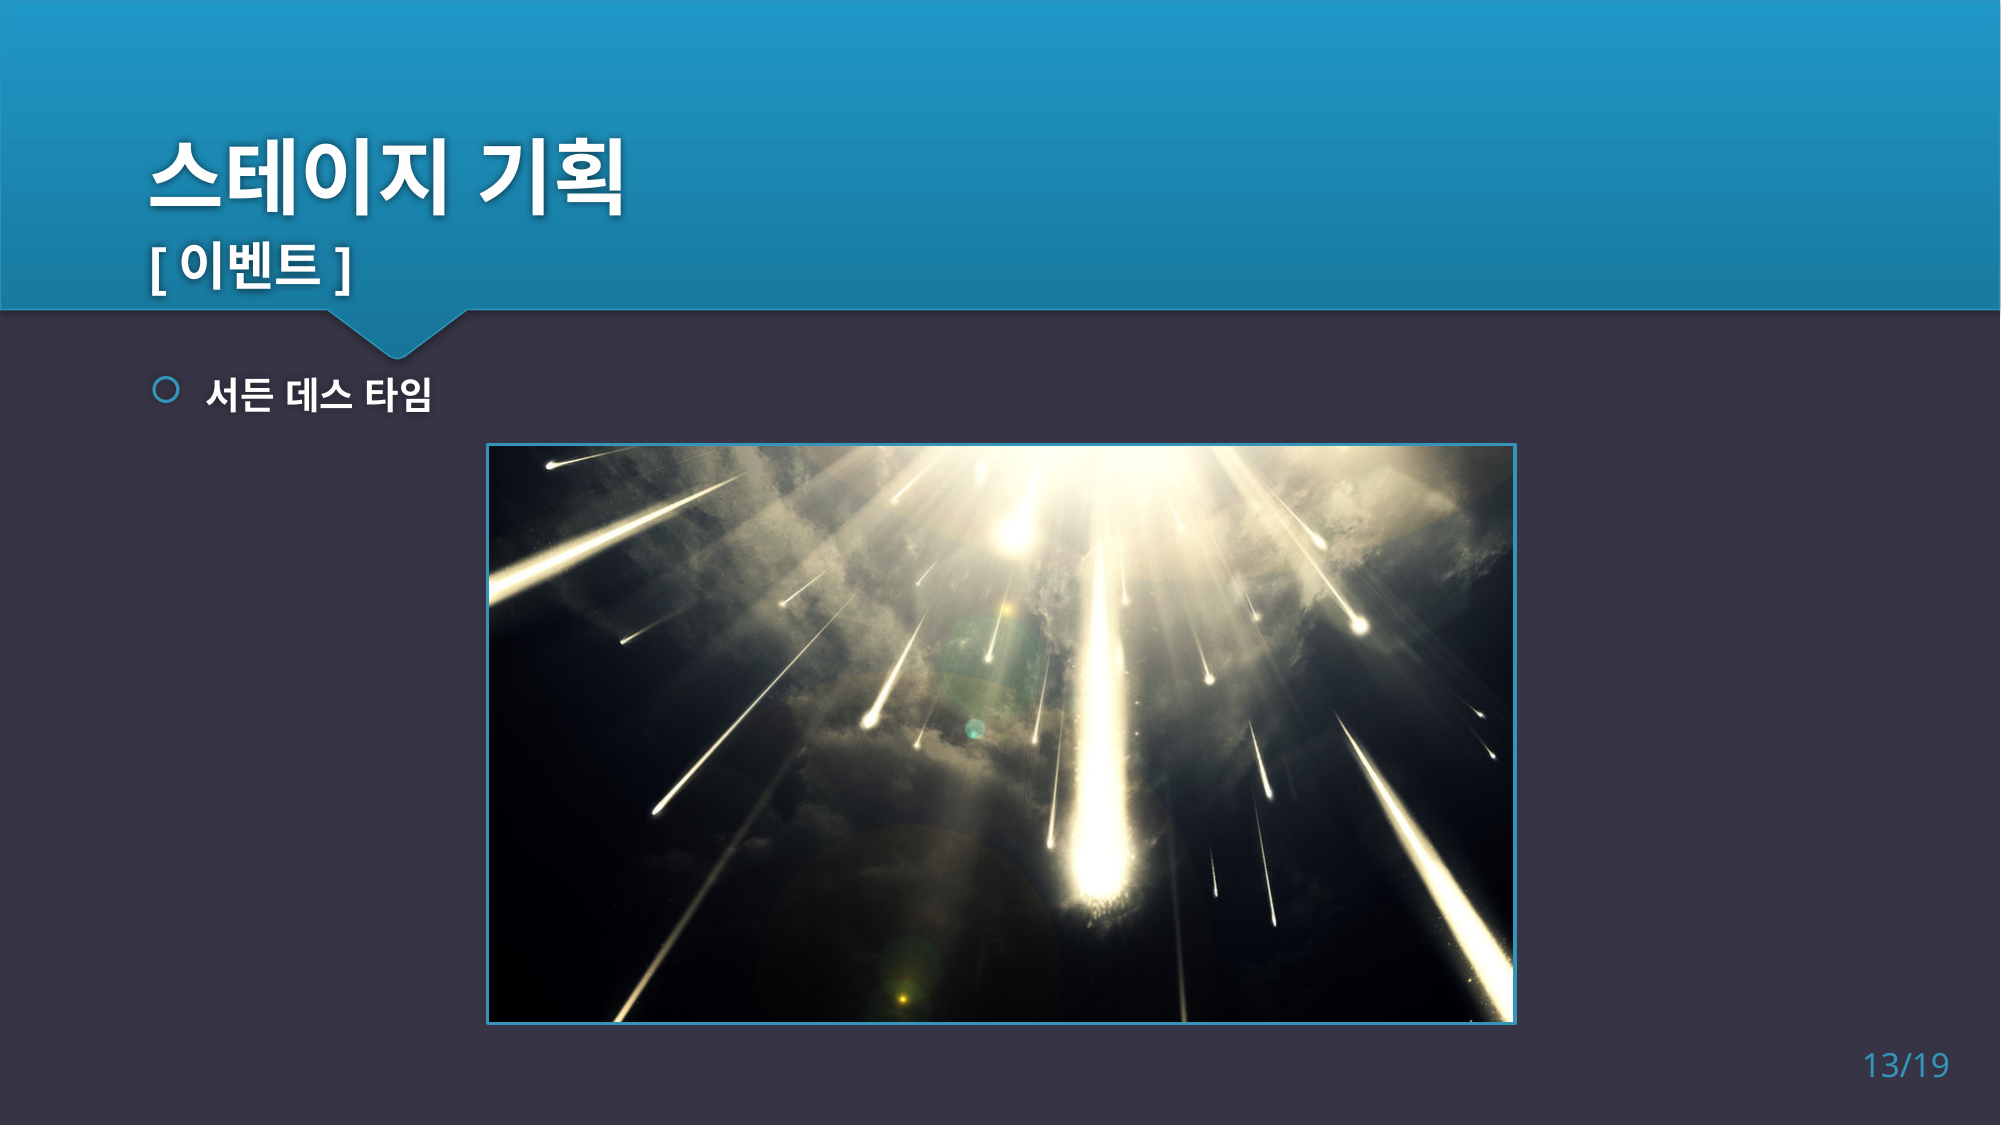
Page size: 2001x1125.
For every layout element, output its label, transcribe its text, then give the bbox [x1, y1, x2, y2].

picture [489, 445, 1514, 1023]
list 서든 데스 타임 [134, 364, 1866, 962]
text_box [이벤트] [134, 213, 1869, 304]
slide_number 13/19 [1790, 1010, 1966, 1092]
title 스테이지 기획 [132, 73, 1868, 206]
